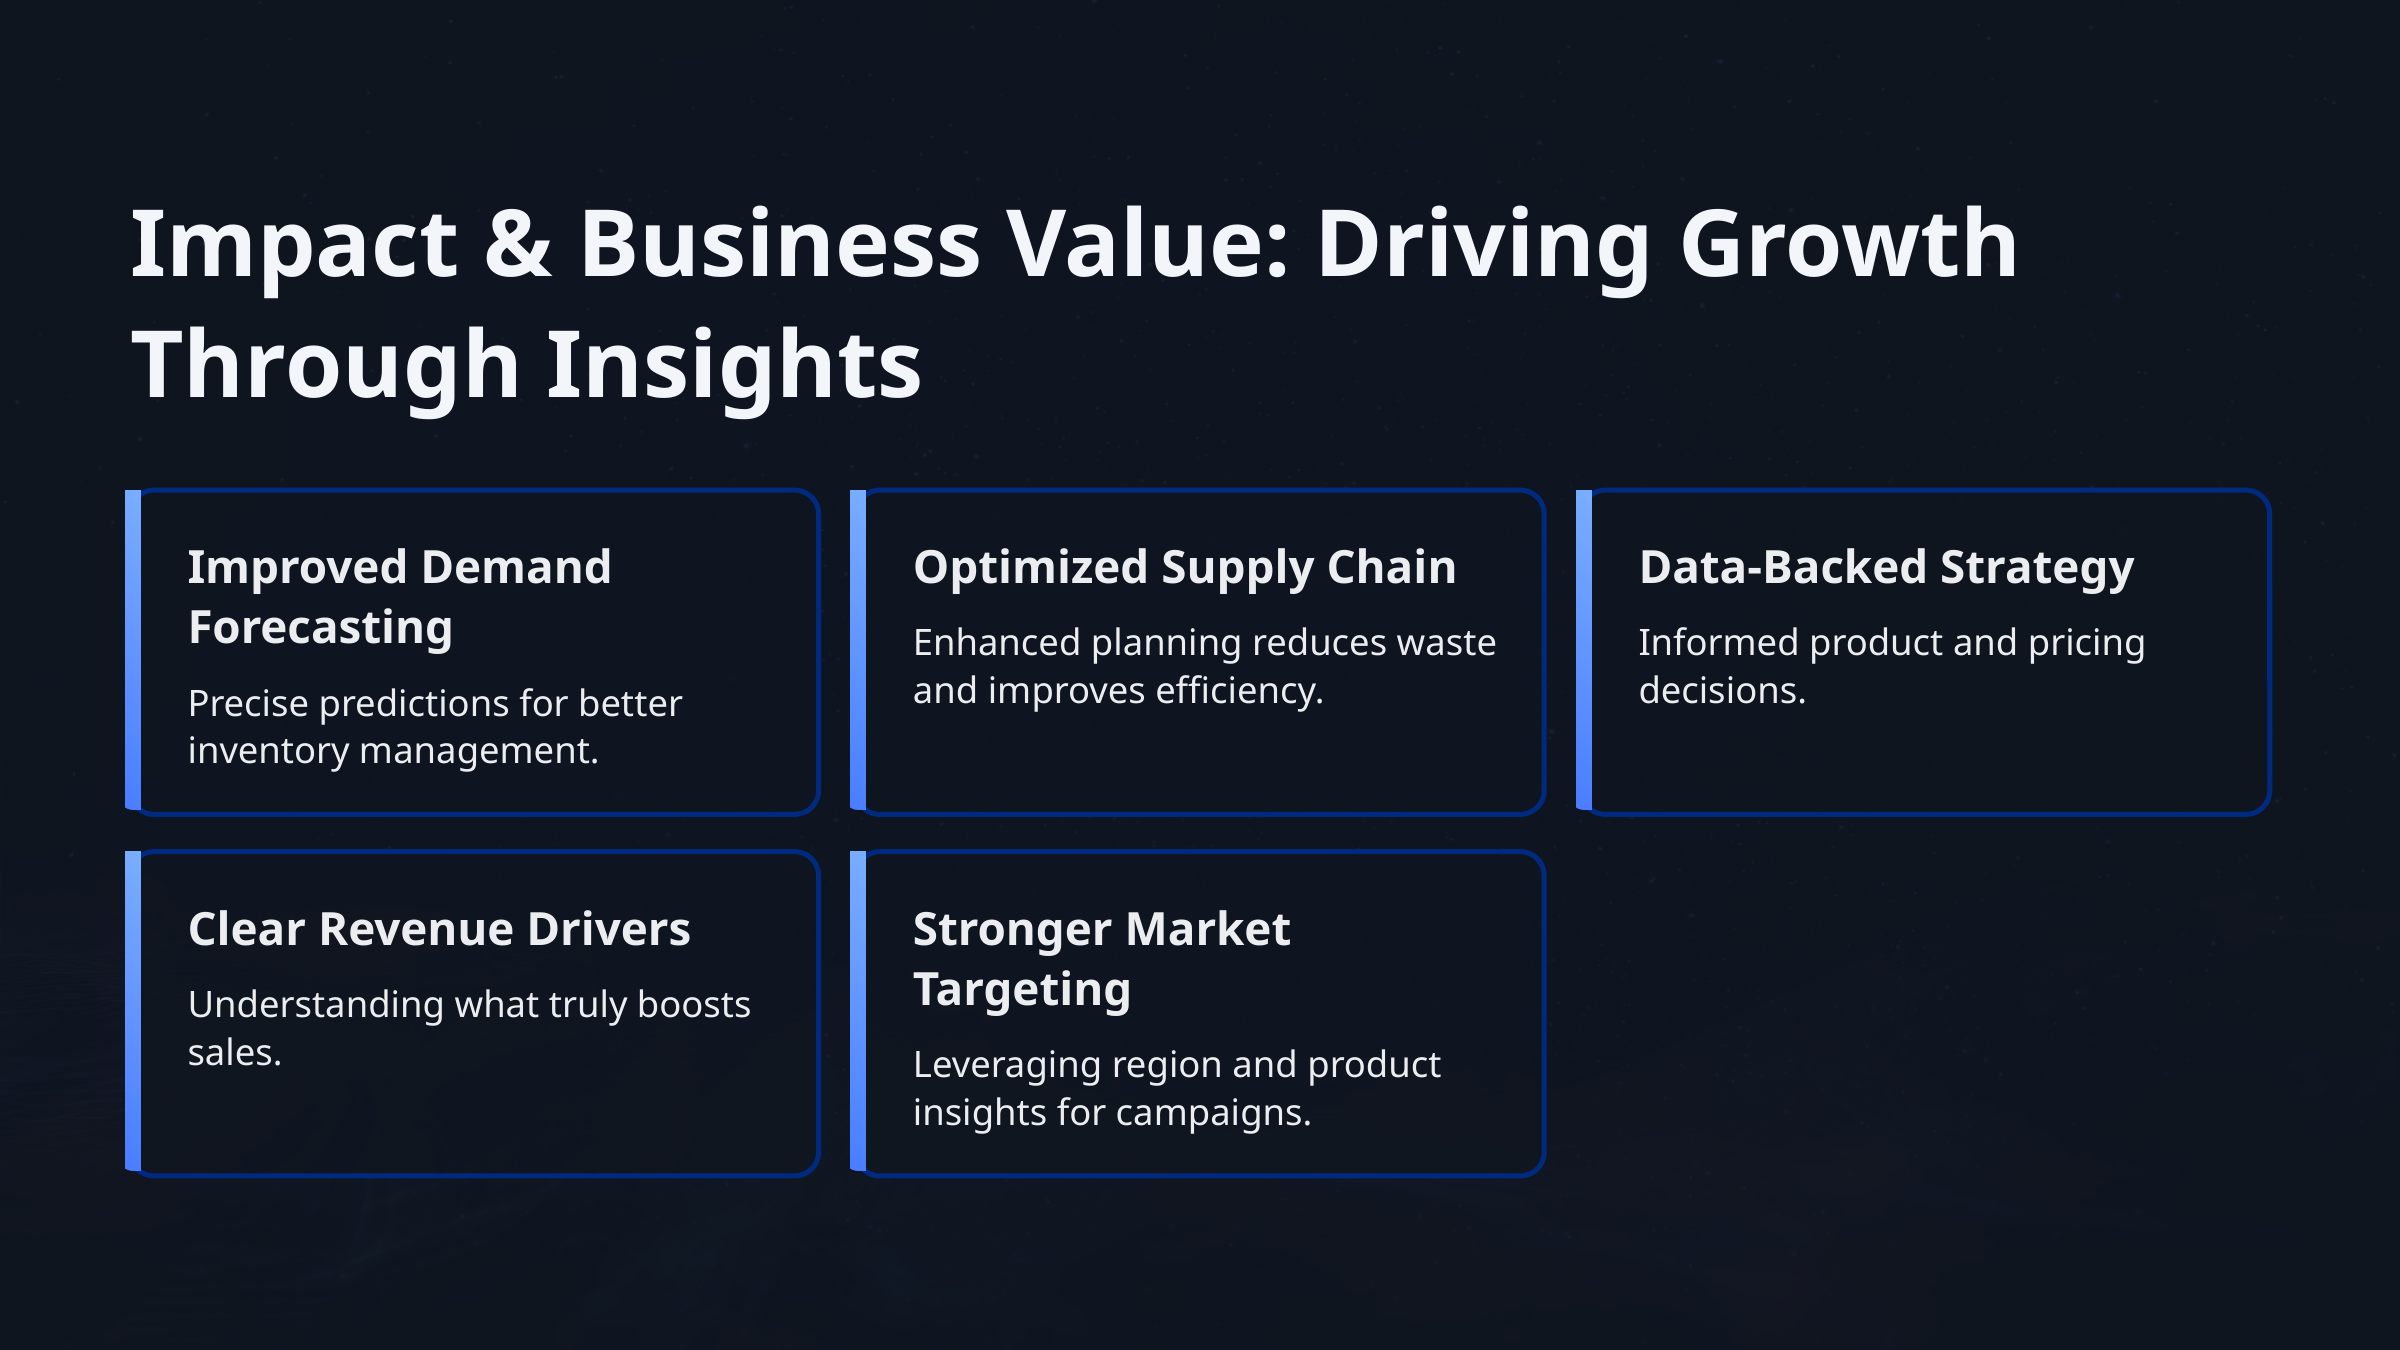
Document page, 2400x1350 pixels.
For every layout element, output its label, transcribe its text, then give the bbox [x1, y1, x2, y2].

text_box Enhanced planning reduces waste and improves efficiency. [912, 615, 1502, 712]
text_box [146, 490, 819, 815]
text_box Precise predictions for better inventory management. [187, 675, 777, 773]
text_box Data-Backed Strategy [1638, 532, 2147, 593]
text_box [871, 490, 1545, 815]
text_box Understanding what truly boosts sales. [187, 976, 777, 1074]
text_box Leveraging region and product insights for campaigns. [912, 1037, 1502, 1134]
text_box Stronger Market Targeting [912, 893, 1502, 1015]
text_box [1597, 490, 2270, 815]
text_box [146, 851, 819, 1176]
text_box Informed product and pricing decisions. [1638, 615, 2228, 712]
picture [850, 851, 871, 1176]
text_box Impact & Business Value: Driving Growth Through Insights [130, 173, 2270, 416]
text_box Clear Revenue Drivers [187, 893, 693, 955]
picture [125, 490, 146, 815]
text_box Improved Demand Forecasting [187, 532, 777, 654]
picture [850, 490, 871, 815]
picture [125, 851, 146, 1176]
picture [1576, 490, 1597, 815]
text_box Optimized Supply Chain [912, 532, 1459, 593]
text_box [871, 851, 1545, 1176]
